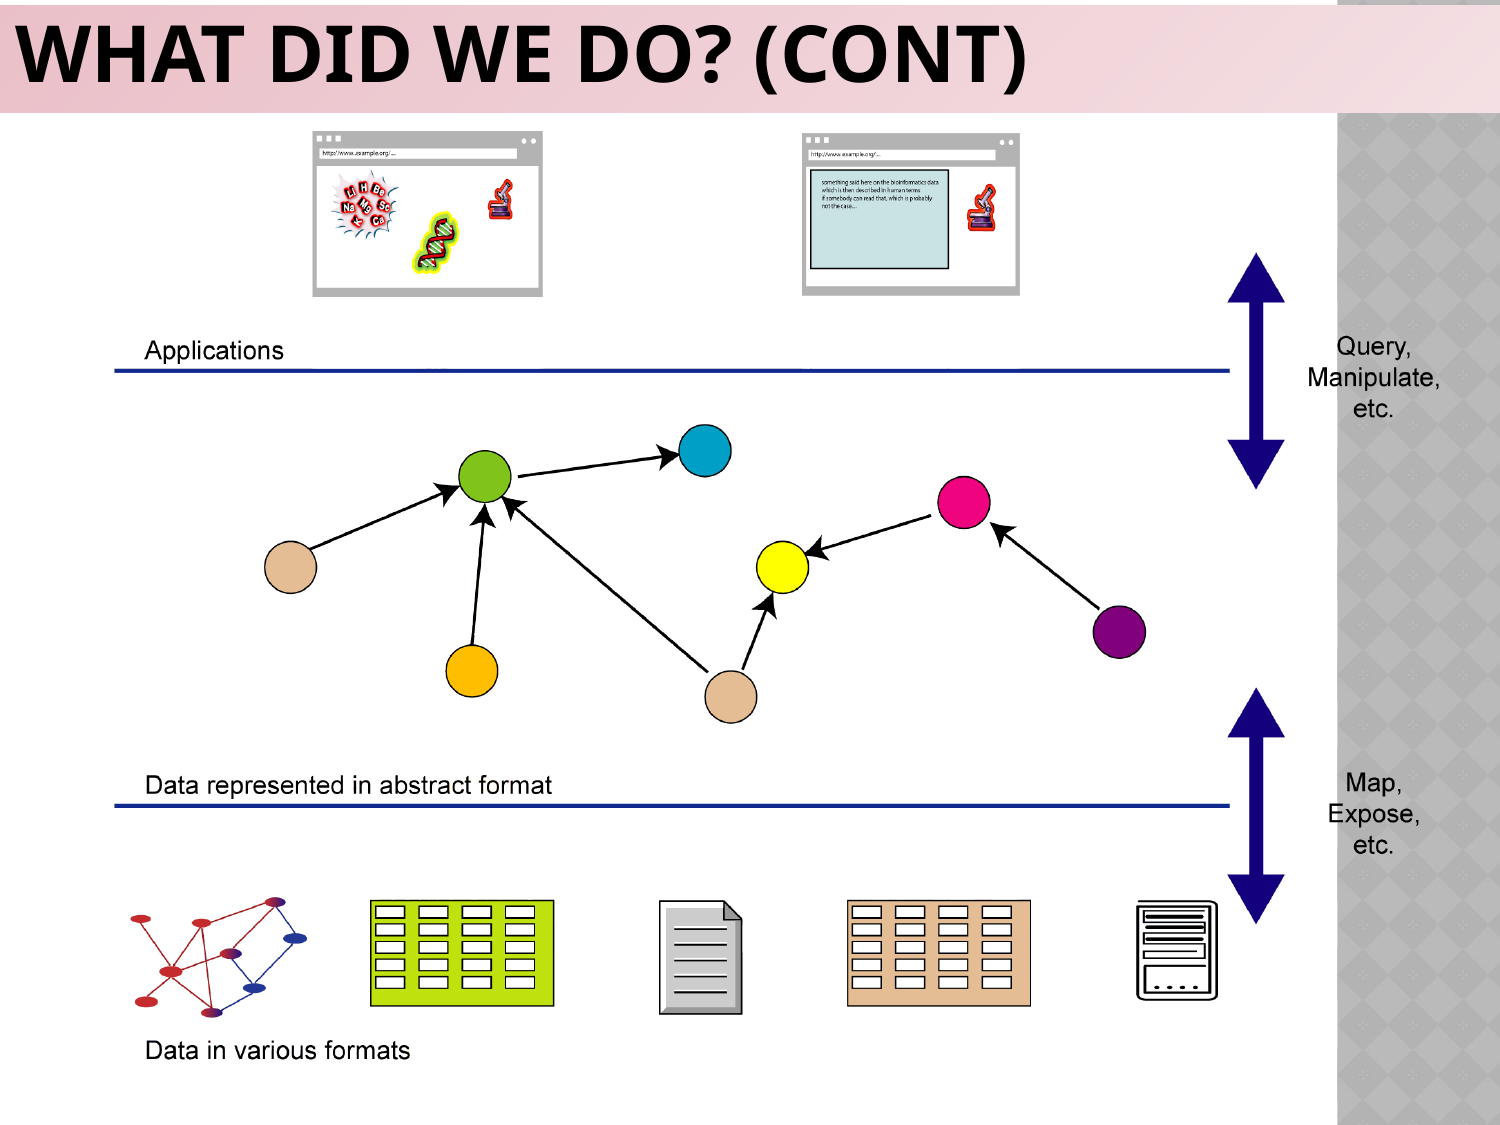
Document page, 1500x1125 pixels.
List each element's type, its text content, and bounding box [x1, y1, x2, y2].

title What did we do? (cont) [0, 5, 1500, 113]
picture [105, 130, 1442, 1067]
